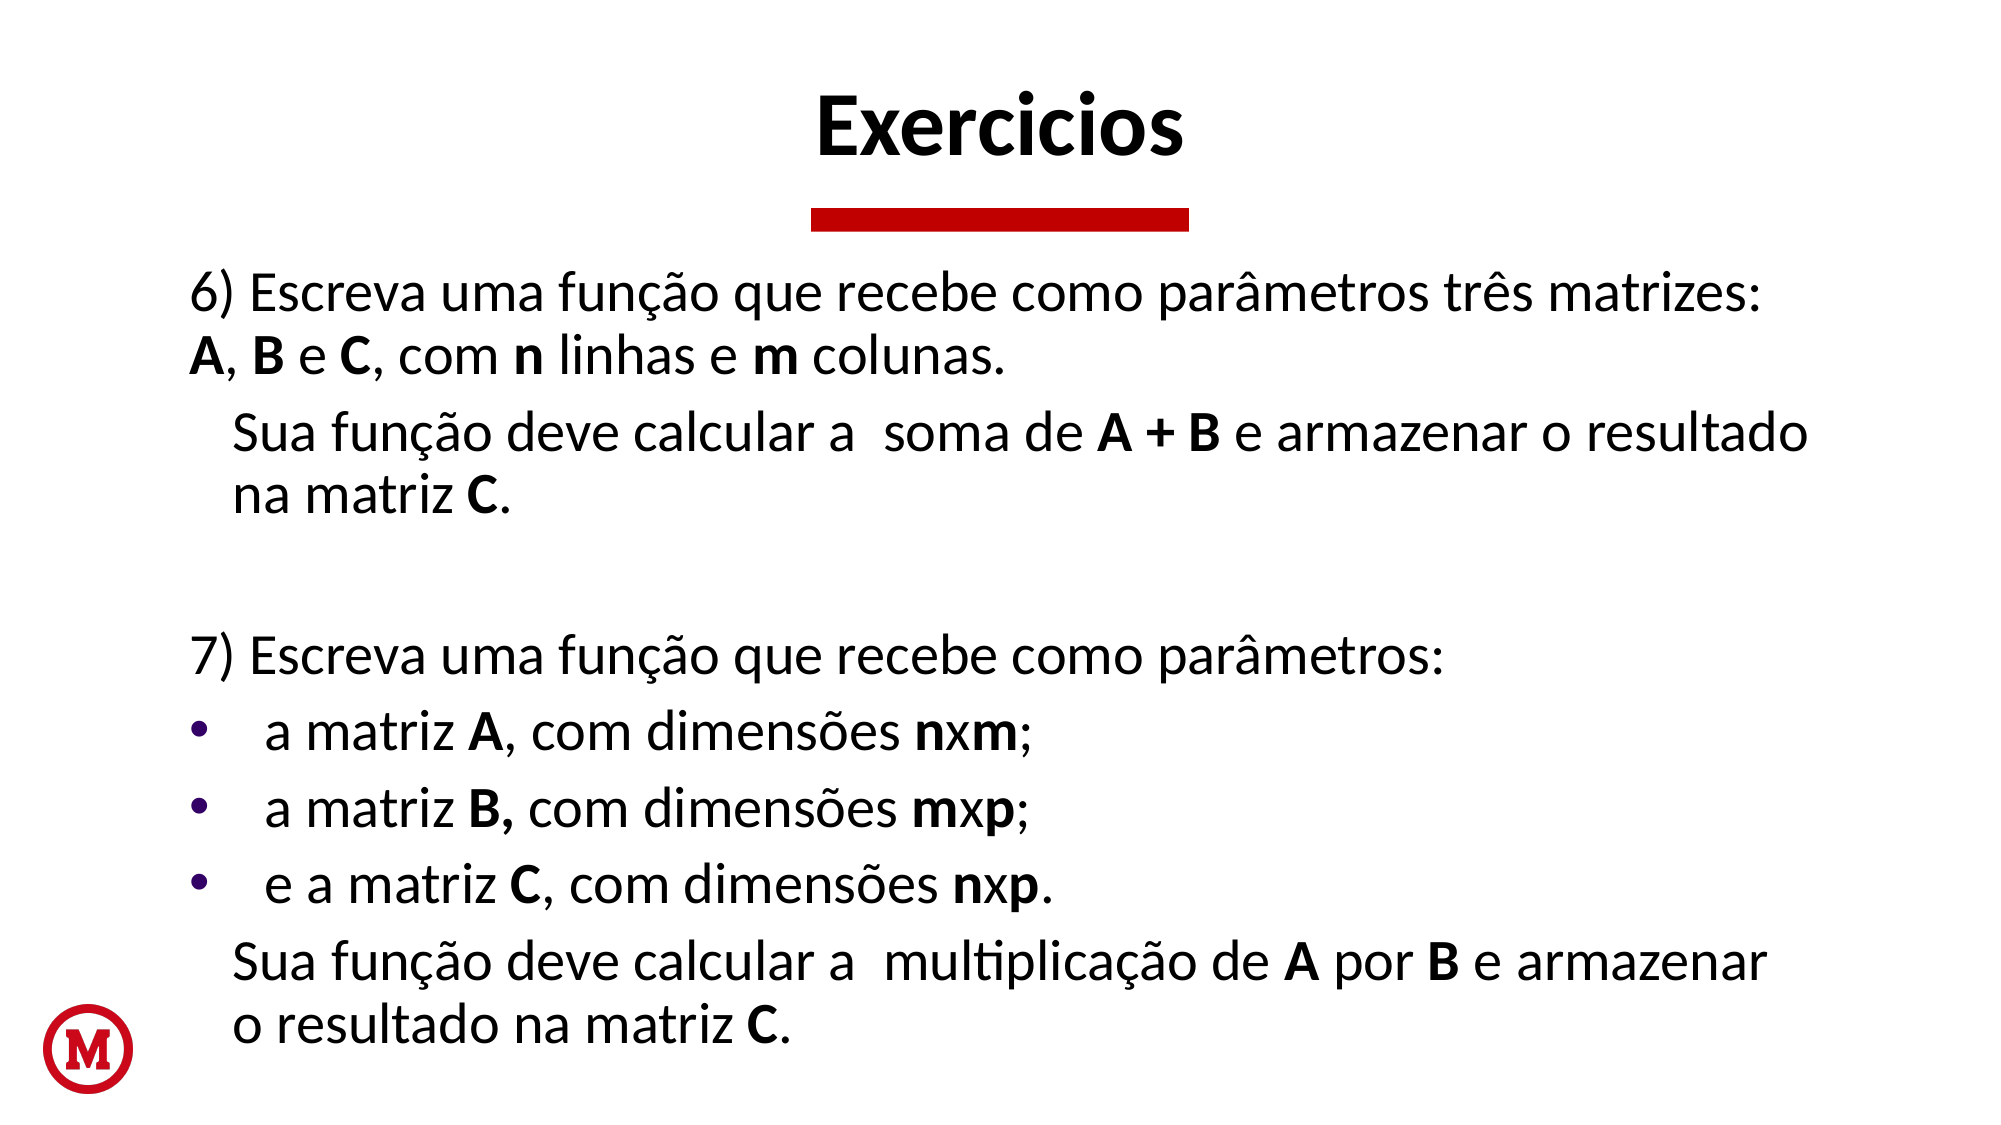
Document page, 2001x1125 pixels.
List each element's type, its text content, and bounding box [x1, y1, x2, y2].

list 6) Escreva uma função que recebe como parâmetros três matrizes: A, B e C, com n linhas e m colunas. Sua função deve calcular a soma de A + B e armazenar o resultado na matriz C. 7) Escreva uma função que recebe como parâmetros: a matriz A, com dimensões nxm; a matriz B, com dimensões mxp; e a matriz C, com dimensões nxp. Sua função deve calcular a multiplicação de A por B e armazenar o resultado na matriz C. [174, 253, 1825, 1058]
picture [43, 1004, 133, 1094]
title Exercicios [174, 67, 1826, 183]
